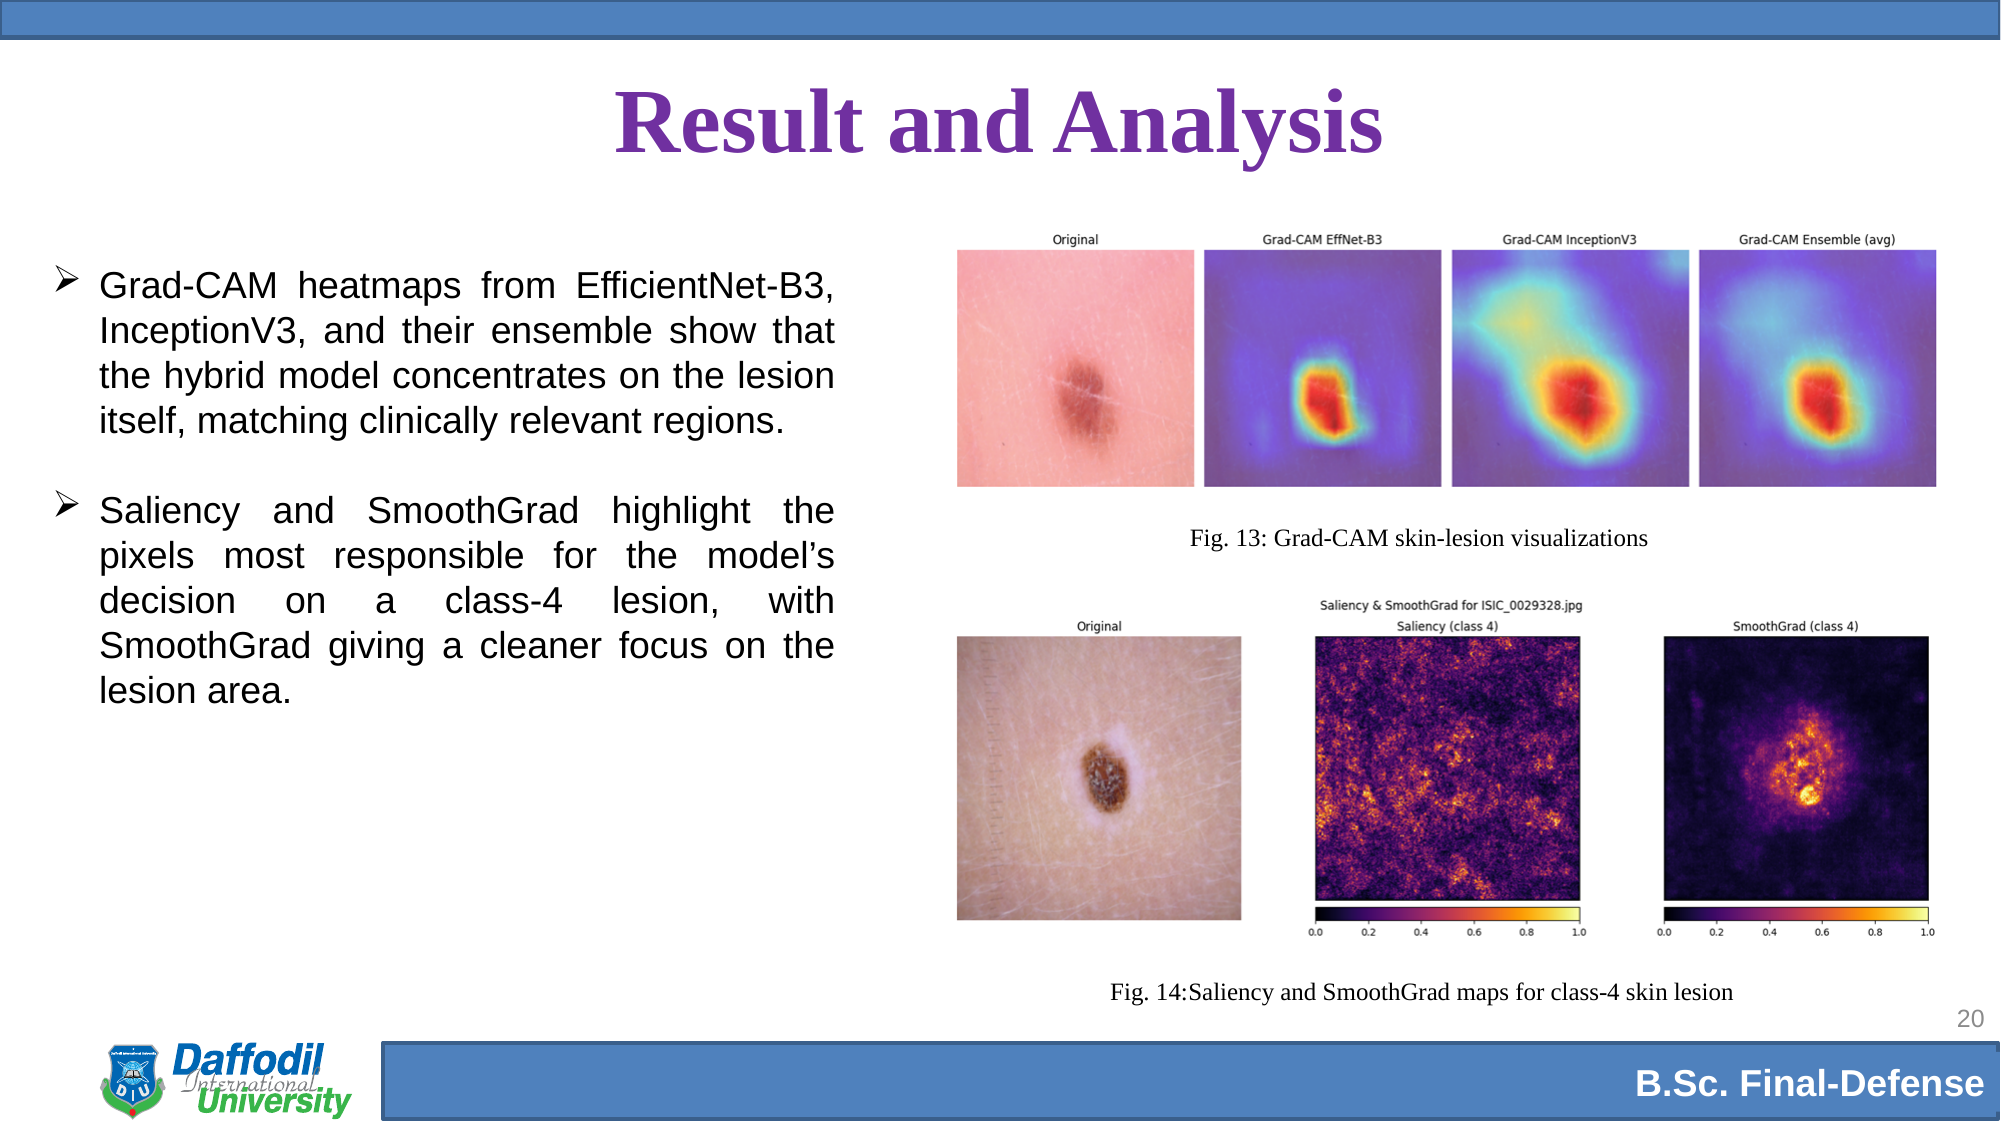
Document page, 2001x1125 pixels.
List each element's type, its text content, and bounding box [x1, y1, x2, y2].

slide_number 20 [1533, 987, 2000, 1047]
picture [949, 593, 1942, 944]
text_box Fig. 13: Grad‑CAM skin‑lesion visualizations [1174, 514, 1914, 560]
picture [949, 227, 1942, 495]
title Result and Analysis [324, 45, 1675, 188]
text_box B.Sc. Final-Defense [1462, 1051, 2000, 1112]
text_box Grad‑CAM heatmaps from EfficientNet‑B3, InceptionV3, and their ensemble show that the hybrid model concentrates on the lesion itself, matching clinically relevant regions. Saliency and SmoothGrad highlight the pixels most responsible for the model’s decision on a class‑4 lesion, with SmoothGrad giving a cleaner focus on the lesion area. [37, 253, 850, 719]
text_box Fig. 14:Saliency and SmoothGrad maps for class-4 skin lesion [1095, 968, 1834, 1014]
picture [125, 1078, 132, 1084]
